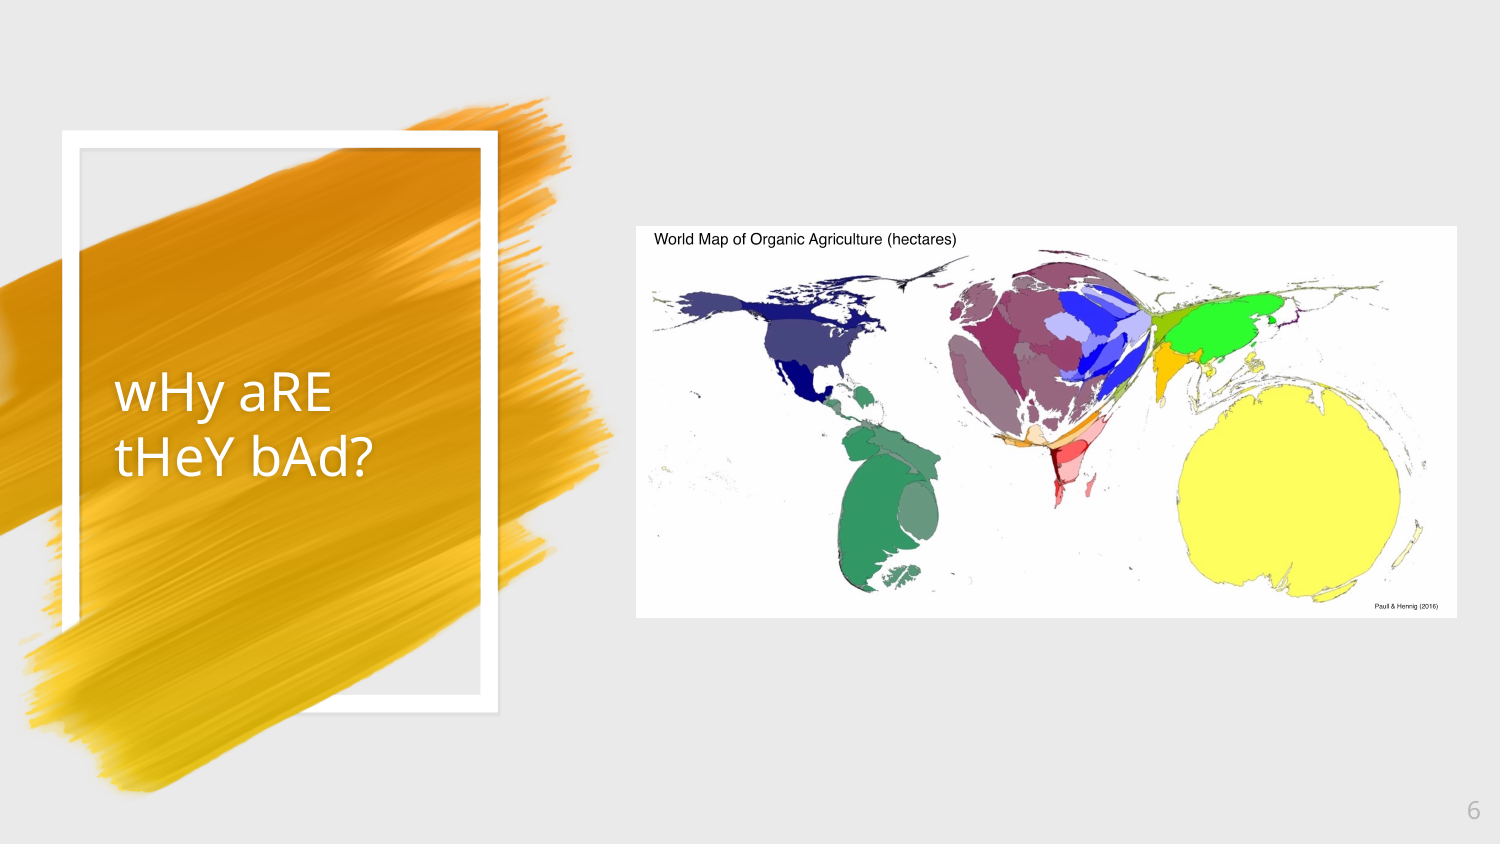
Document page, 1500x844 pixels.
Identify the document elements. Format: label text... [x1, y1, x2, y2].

picture [0, 0, 1500, 844]
title wHy aRE tHeY bAd? [114, 149, 447, 696]
slide_number ‹#› [1391, 779, 1482, 844]
